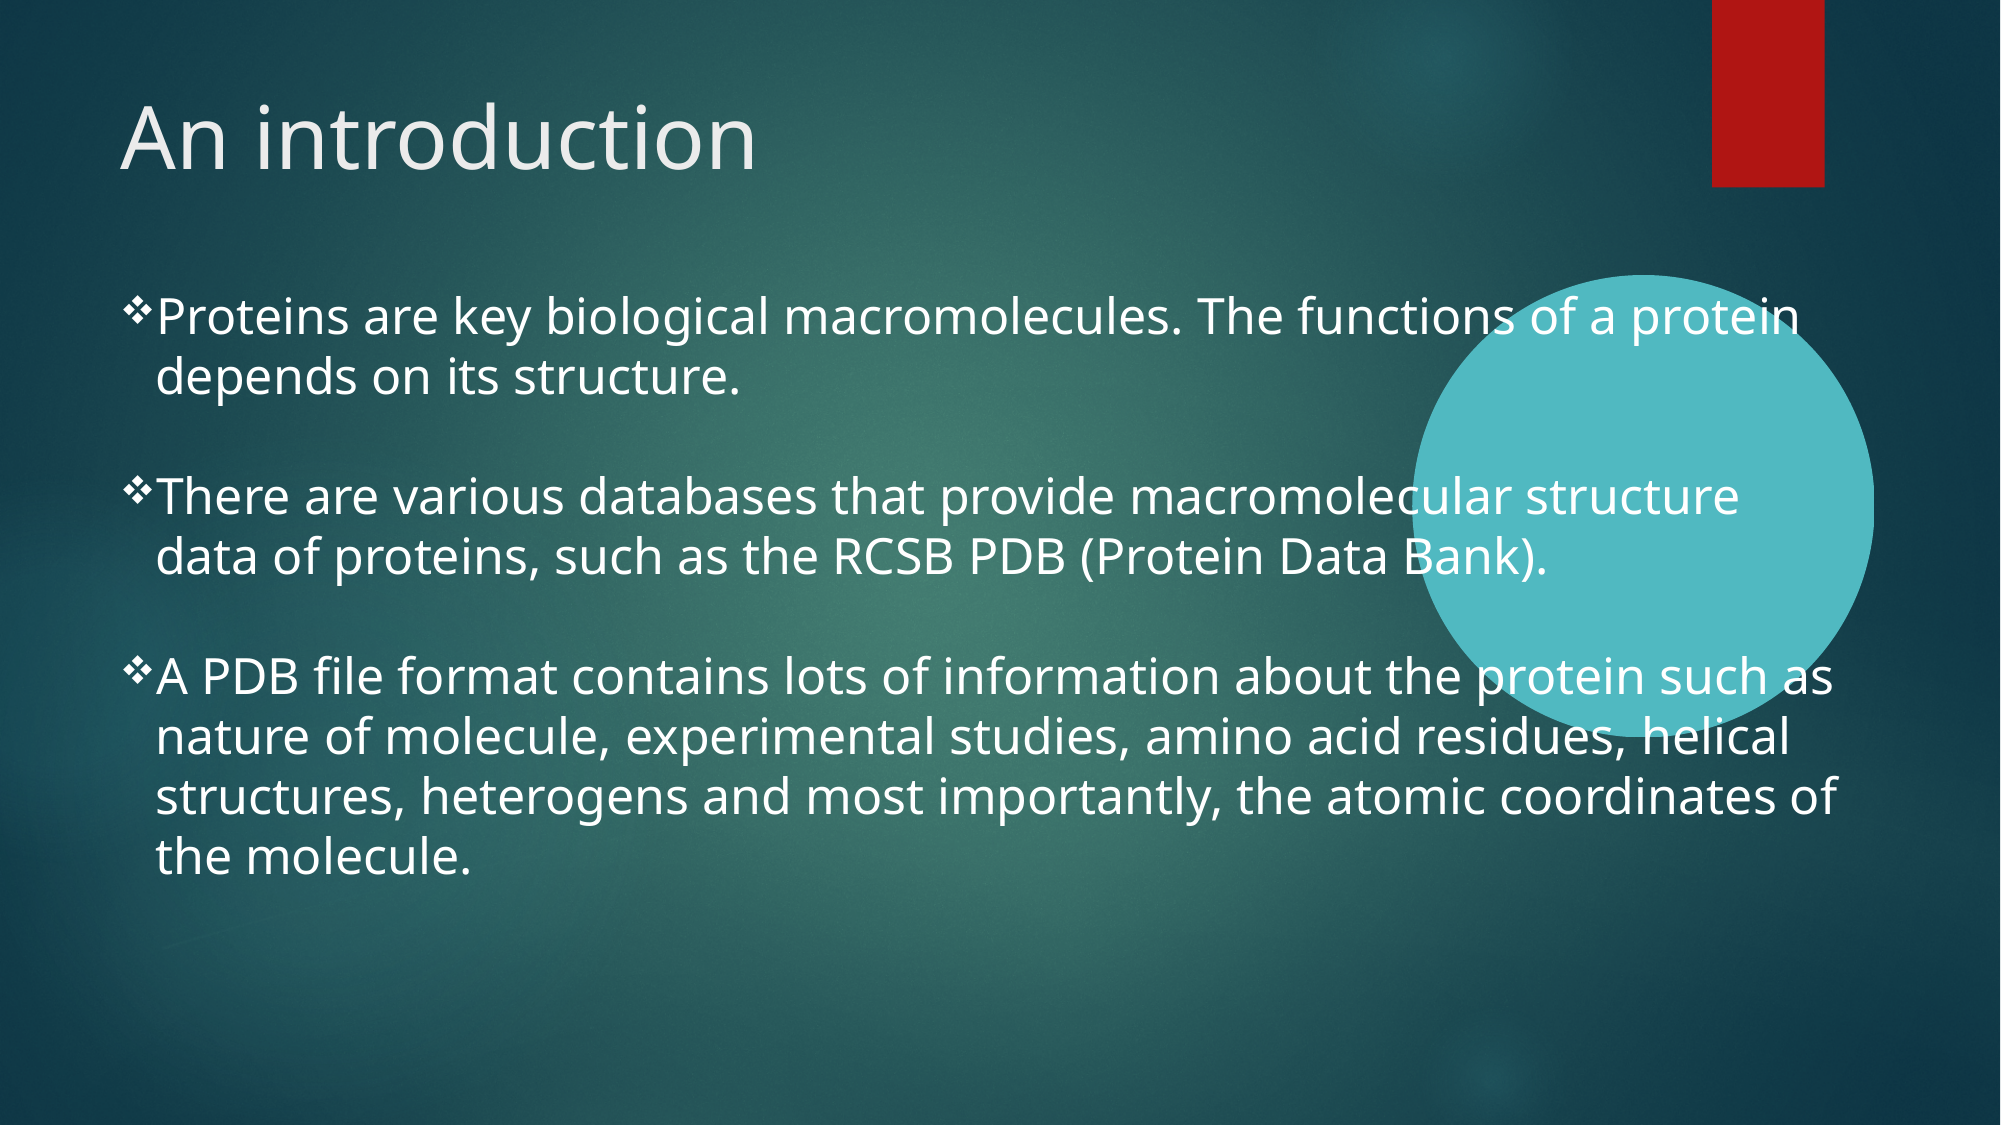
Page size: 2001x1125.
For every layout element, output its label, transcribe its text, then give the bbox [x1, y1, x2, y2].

text_box An introduction [106, 74, 1649, 277]
text_box Proteins are key biological macromolecules. The functions of a protein depends on its structure. There are various databases that provide macromolecular structure data of proteins, such as the RCSB PDB (Protein Data Bank). A PDB file format contains lots of information about the protein such as nature of molecule, experimental studies, amino acid residues, helical structures, heterogens and most importantly, the atomic coordinates of the molecule. [105, 277, 1863, 1094]
picture [0, 0, 2001, 1125]
